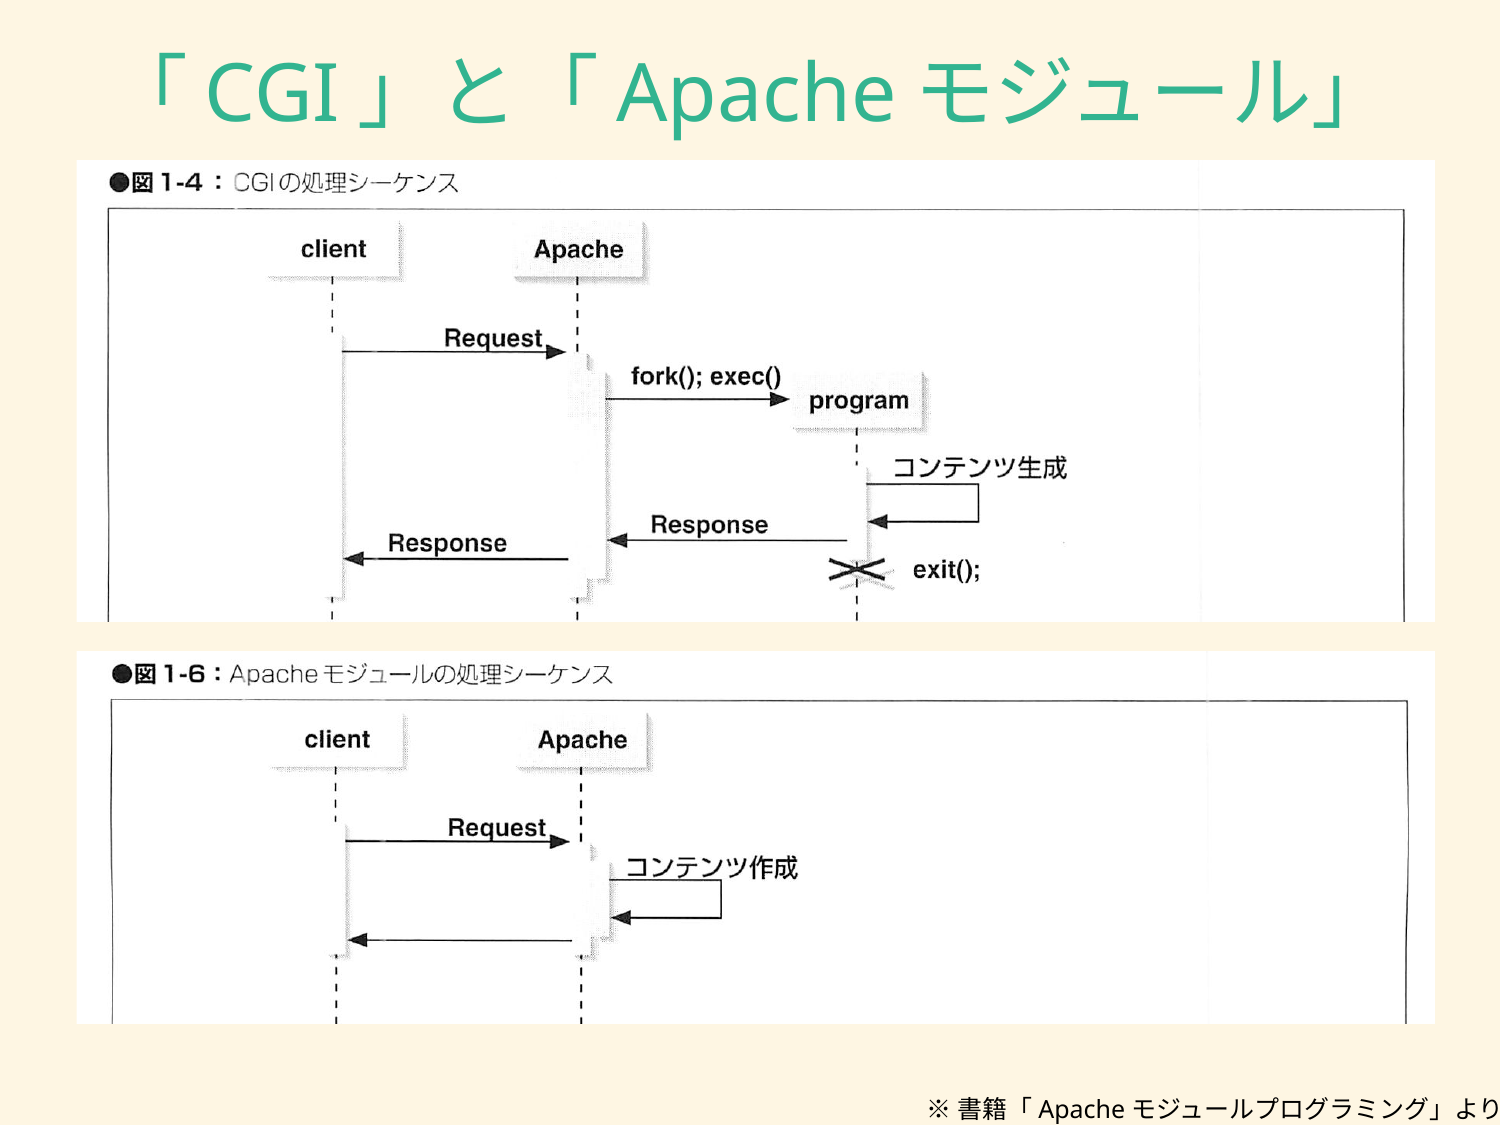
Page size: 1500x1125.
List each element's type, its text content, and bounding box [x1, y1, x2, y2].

title 「CGI」と「Apacheモジュール」 [75, 0, 1425, 160]
picture [76, 651, 1436, 1024]
text_box ※書籍「Apacheモジュールプログラミング」より [911, 1085, 1500, 1125]
picture [76, 160, 1436, 622]
